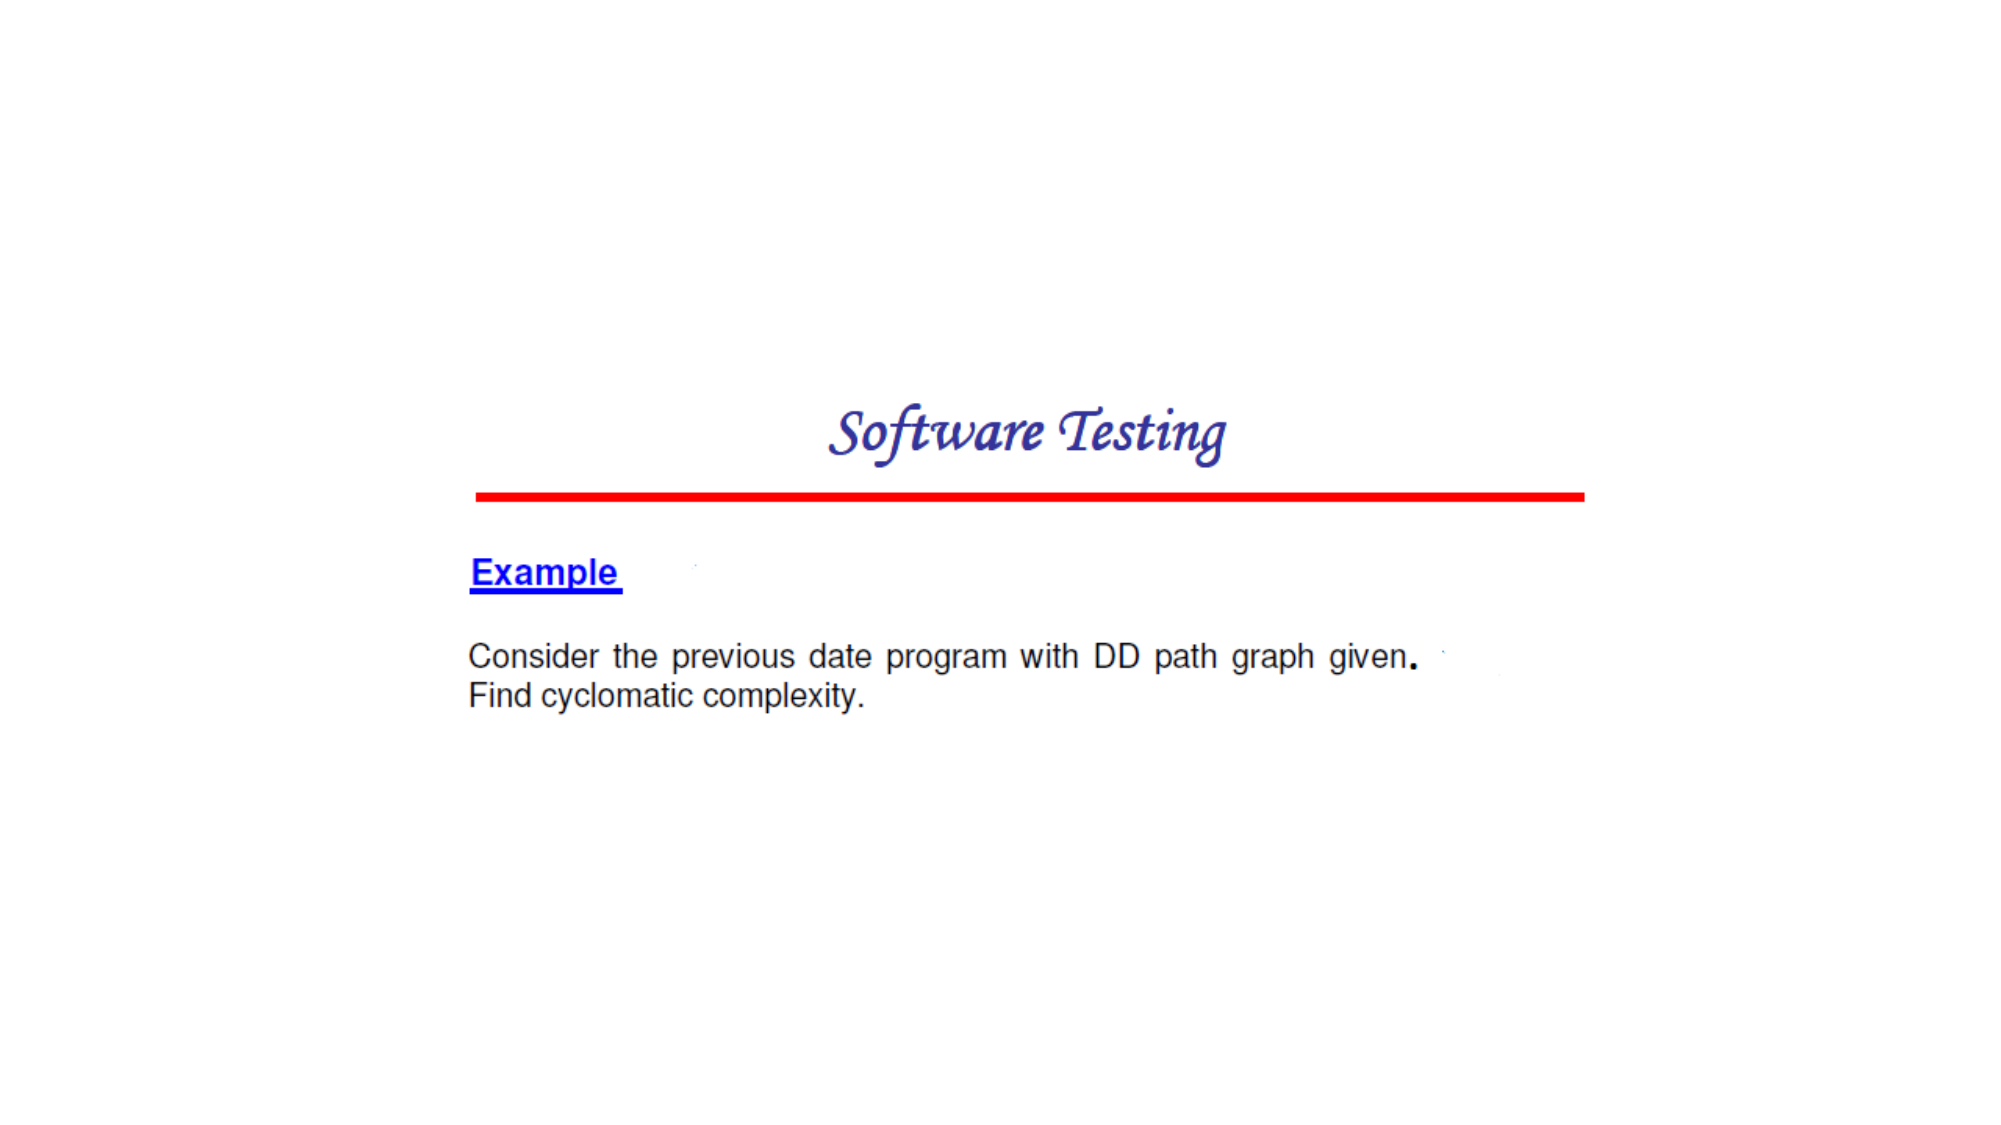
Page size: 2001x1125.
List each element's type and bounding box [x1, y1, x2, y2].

picture [387, 294, 1613, 831]
